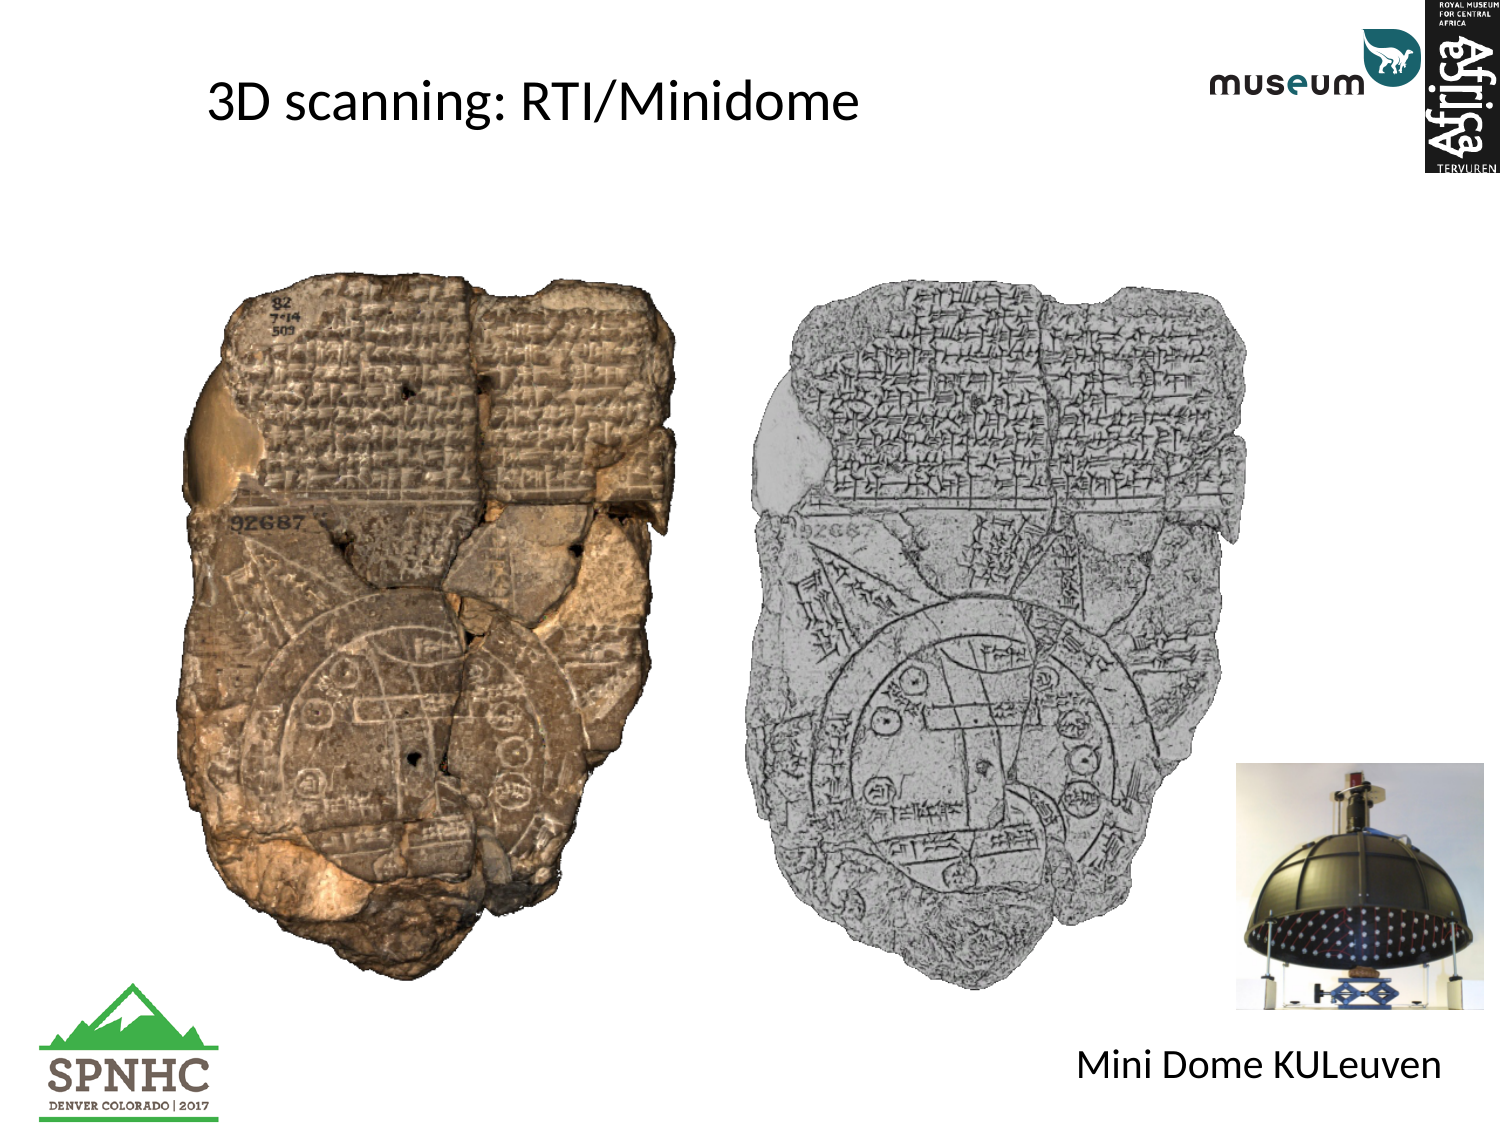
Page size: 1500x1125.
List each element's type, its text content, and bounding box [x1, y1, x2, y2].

text_box Mini Dome KULeuven [1009, 1029, 1458, 1095]
text_box 3D scanning: RTI/Minidome [206, 45, 1419, 149]
picture [1424, 0, 1500, 173]
picture [1, 247, 1484, 1125]
picture [1210, 29, 1421, 97]
